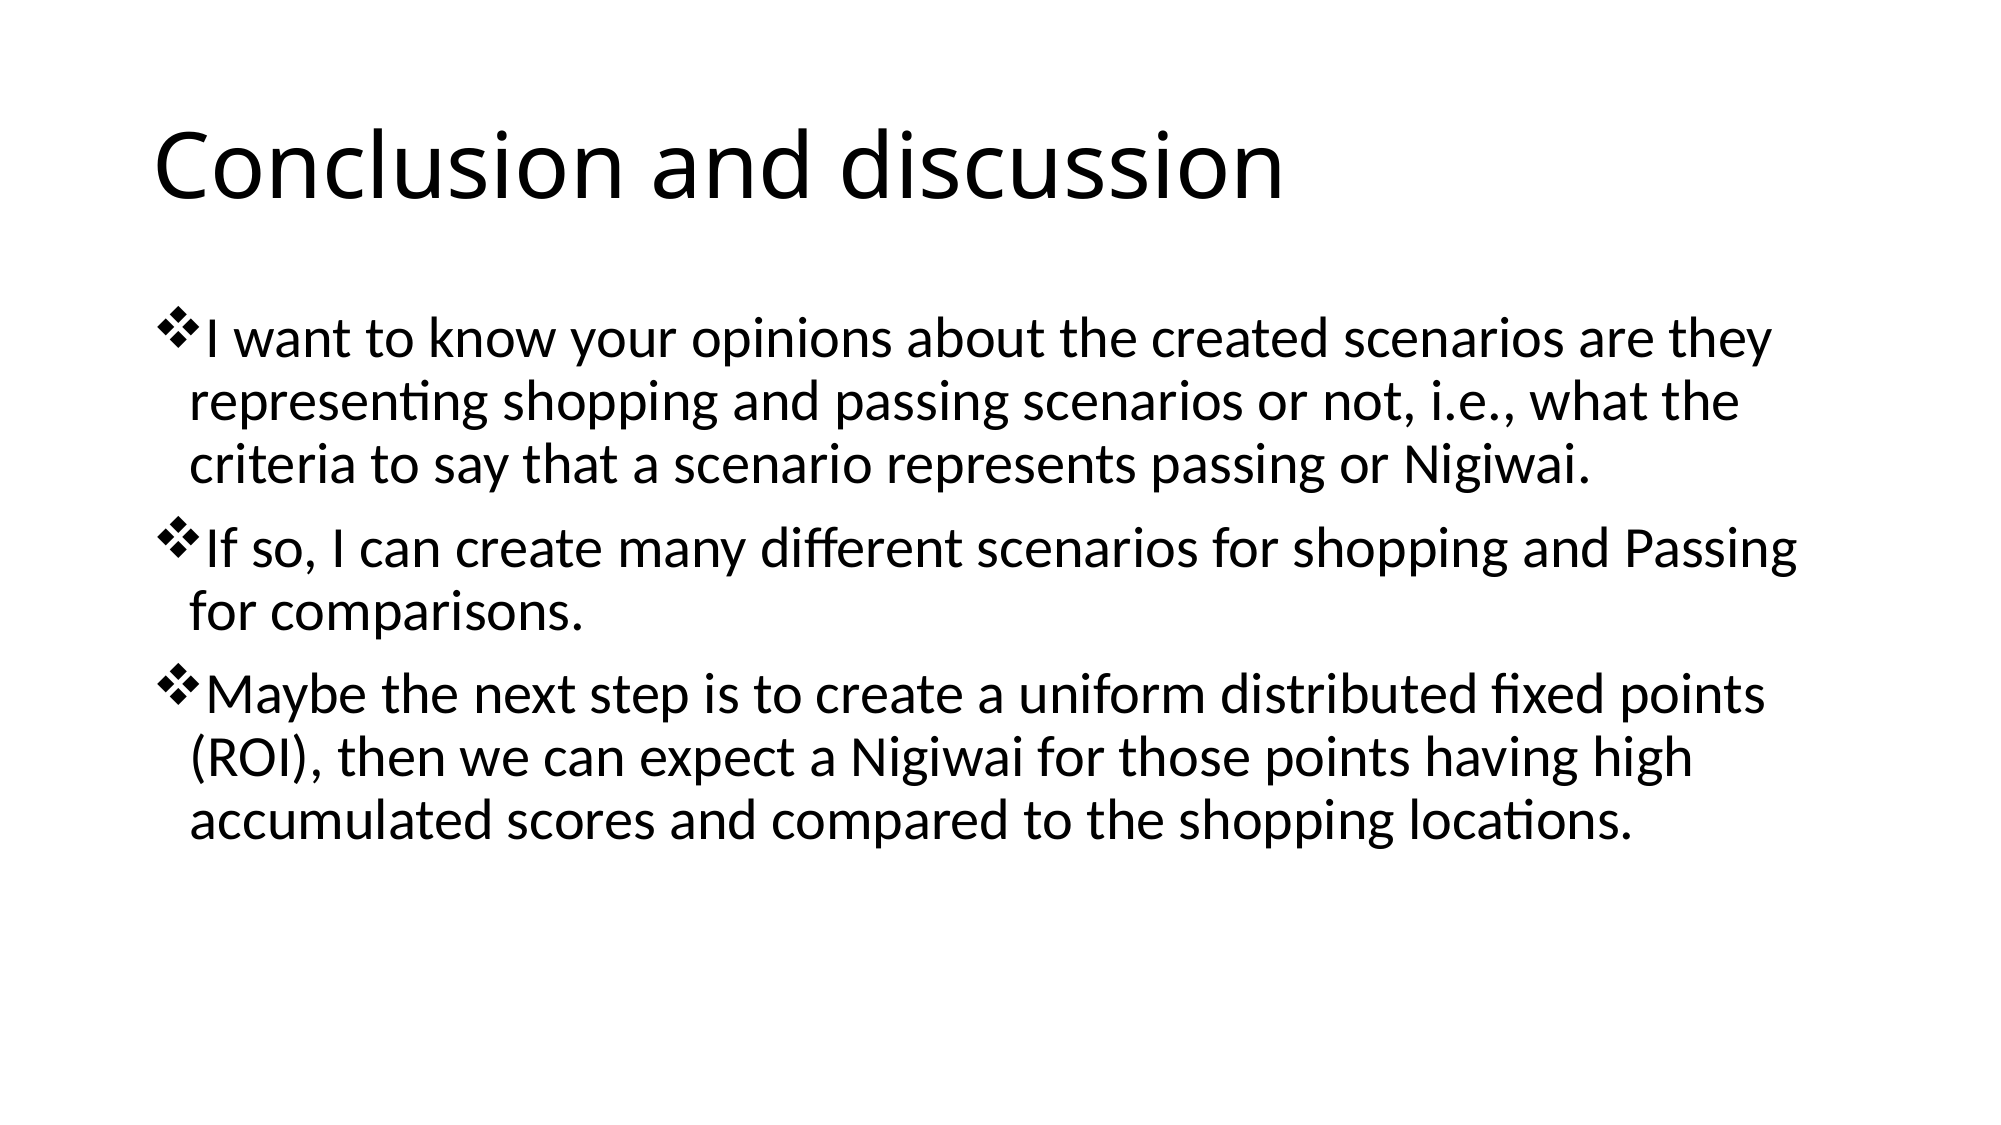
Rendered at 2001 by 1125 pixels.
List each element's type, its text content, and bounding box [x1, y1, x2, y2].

title Conclusion and discussion [137, 59, 1863, 278]
list I want to know your opinions about the created scenarios are they representing shopping and passing scenarios or not, i.e., what the criteria to say that a scenario represents passing or Nigiwai. If so, I can create many different scenarios for shopping and Passing for comparisons. Maybe the next step is to create a uniform distributed fixed points (ROI), then we can expect a Nigiwai for those points having high accumulated scores and compared to the shopping locations. [137, 299, 1863, 1014]
